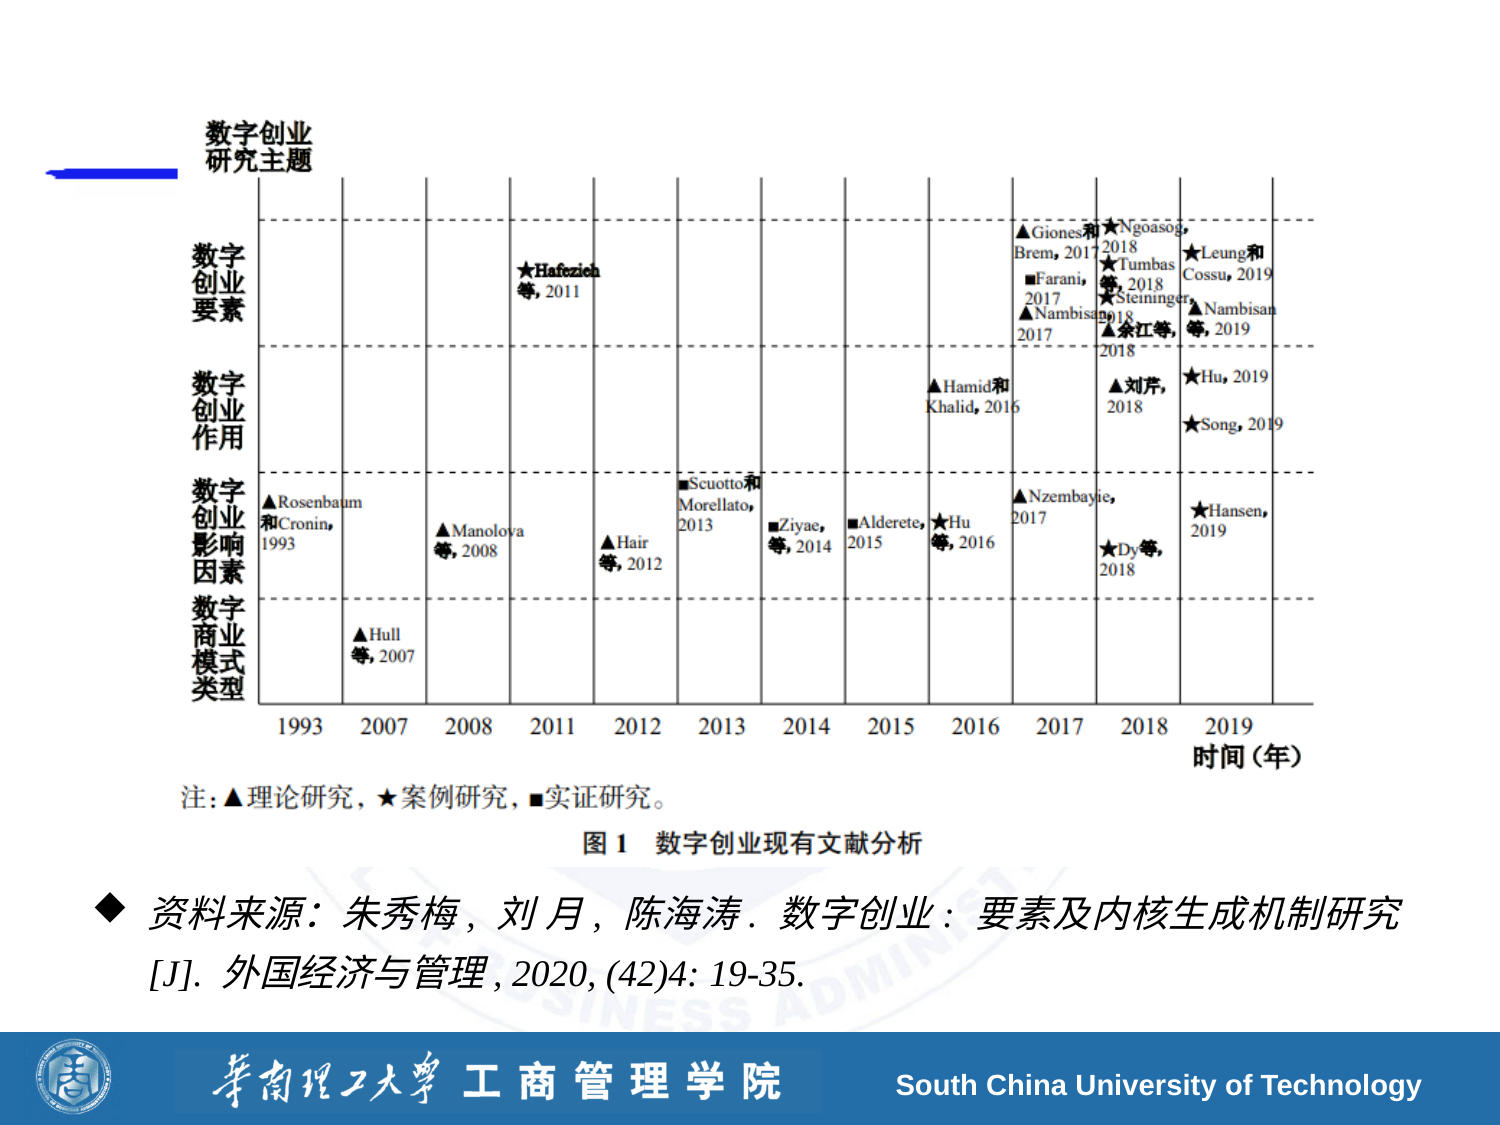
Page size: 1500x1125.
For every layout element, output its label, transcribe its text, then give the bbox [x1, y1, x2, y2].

footer South China University of Technology [826, 1058, 1500, 1125]
picture [0, 1004, 1500, 1125]
picture [41, 105, 1323, 869]
text_box 资料来源：朱秀梅, 刘 月, 陈海涛. 数字创业: 要素及内核生成机制研究[J]. 外国经济与管理, 2020, (42)4: 19-35. [76, 869, 1424, 1004]
